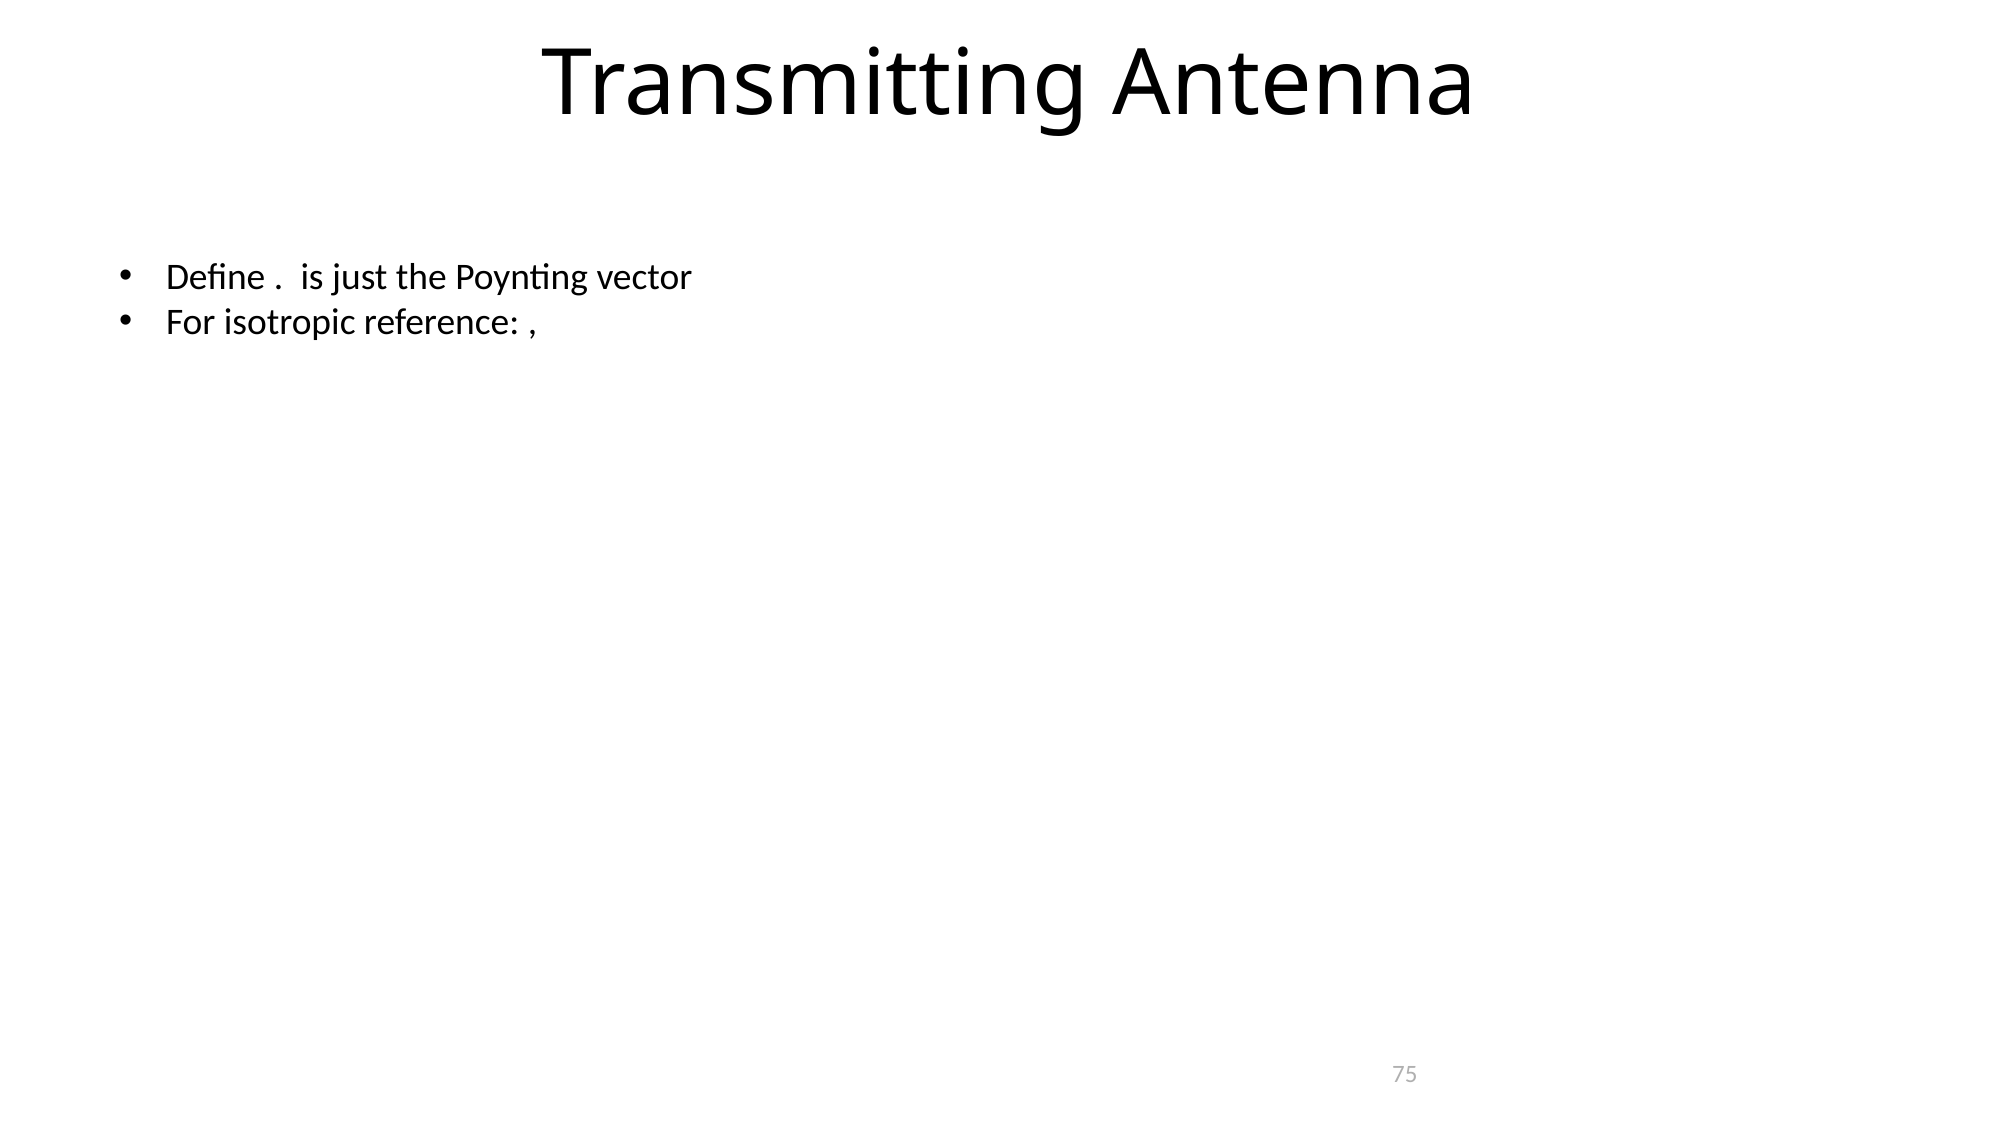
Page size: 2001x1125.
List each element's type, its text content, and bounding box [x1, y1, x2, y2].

text_box Transmitting Antenna [54, 23, 1966, 134]
slide_number 75 [1074, 738, 1425, 1125]
